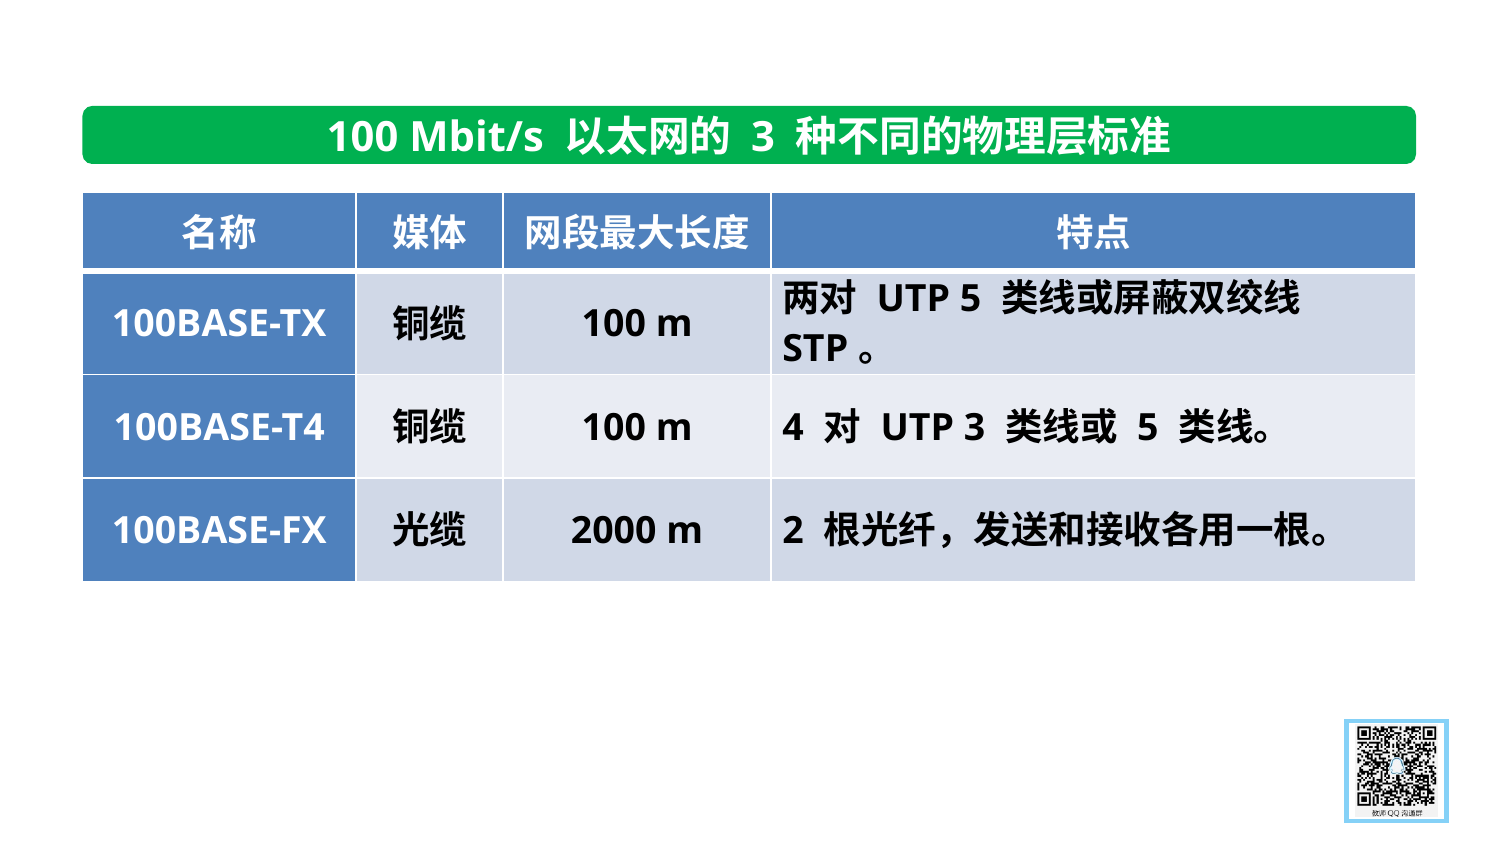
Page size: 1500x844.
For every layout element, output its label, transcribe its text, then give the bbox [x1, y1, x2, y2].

table_cell 铜缆 [357, 375, 502, 477]
table_cell 100BASE-TX [83, 274, 355, 374]
table_cell 100BASE-T4 [83, 375, 355, 477]
table_header 网段最大长度 [504, 193, 770, 268]
text_box 100 Mbit/s 以太网的 3 种不同的物理层标准 [311, 102, 1187, 167]
table_cell 2000 m [504, 479, 770, 581]
table_cell 两对 UTP 5 类线或屏蔽双绞线STP。 [772, 274, 1415, 374]
table_cell 100 m [504, 375, 770, 477]
table_header 特点 [772, 193, 1415, 268]
table_cell 铜缆 [357, 274, 502, 374]
text_box [82, 105, 311, 164]
table_cell 100 m [504, 274, 770, 374]
picture [1355, 724, 1438, 817]
table_cell 100BASE-FX [83, 479, 355, 581]
text_box [1187, 105, 1417, 164]
table_cell 光缆 [357, 479, 502, 581]
table_cell 2 根光纤，发送和接收各用一根。 [772, 479, 1415, 581]
table_header 名称 [83, 193, 355, 268]
table_header 媒体 [357, 193, 502, 268]
table_cell 4 对 UTP 3 类线或 5 类线。 [772, 375, 1415, 477]
